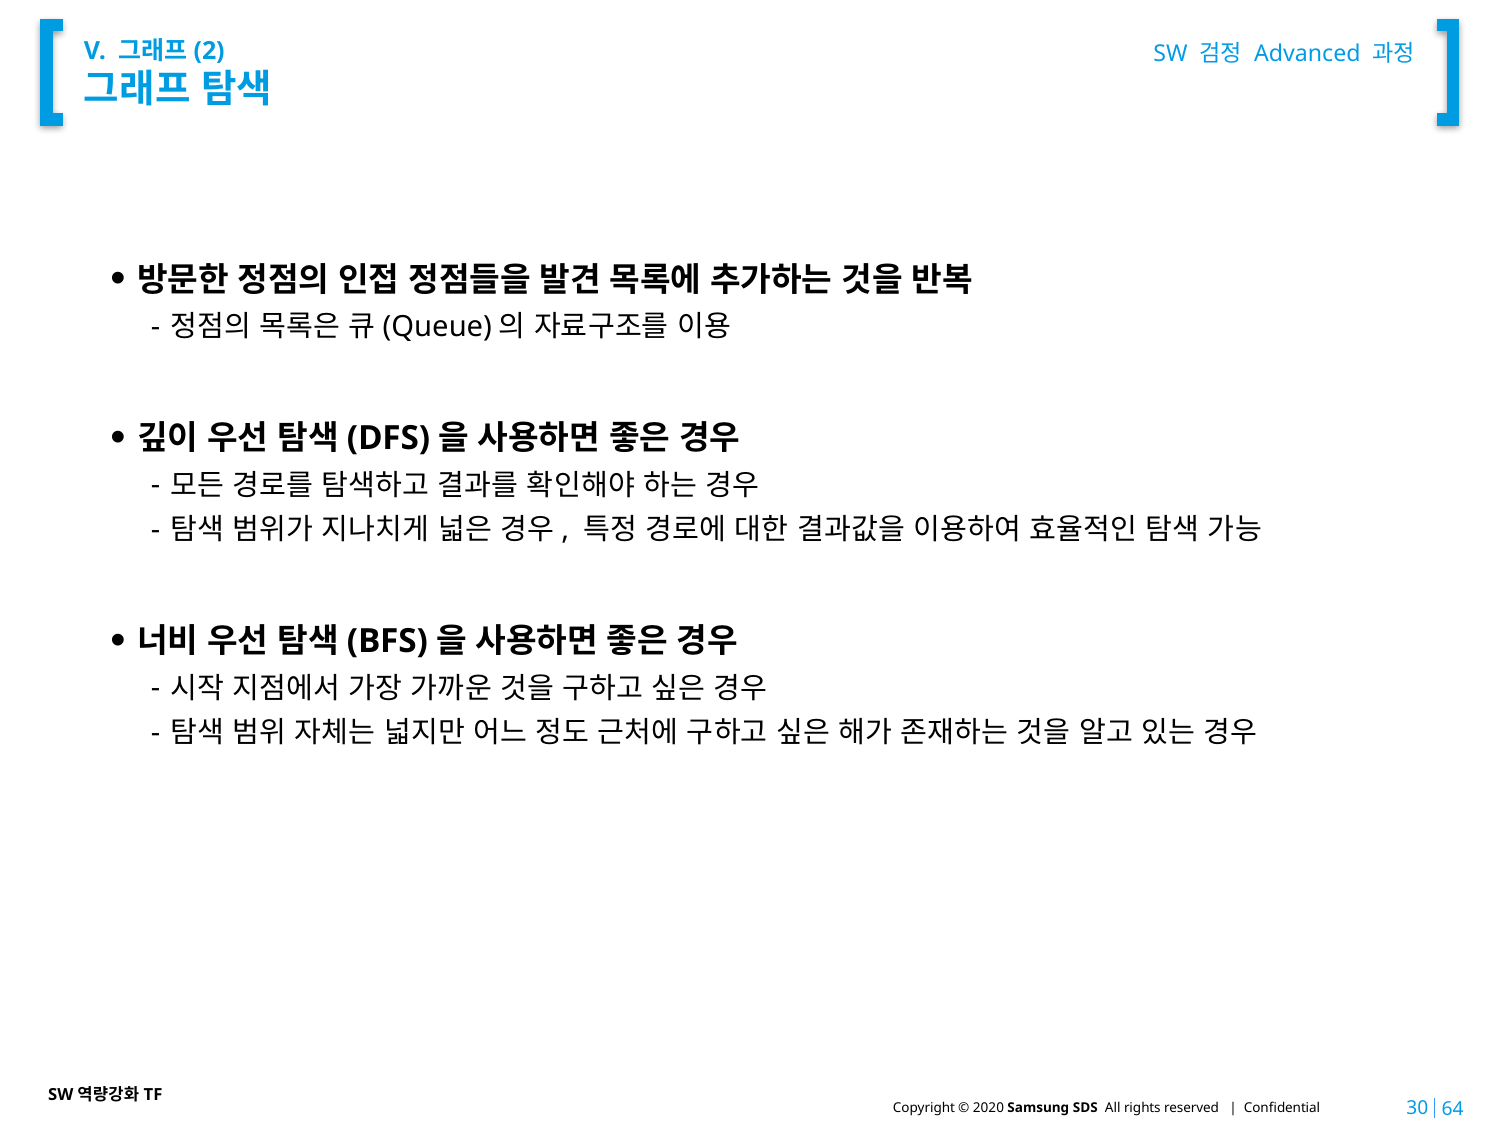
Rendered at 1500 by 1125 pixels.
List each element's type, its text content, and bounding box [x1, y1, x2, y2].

list 방문한 정점의 인접 정점들을 발견 목록에 추가하는 것을 반복 정점의 목록은 큐(Queue)의 자료구조를 이용 깊이 우선 탐색(DFS)을 사용하면 좋은 경우 모든 경로를 탐색하고 결과를 확인해야 하는 경우 탐색 범위가 지나치게 넓은 경우, 특정 경로에 대한 결과값을 이용하여 효율적인 탐색 가능 너비 우선 탐색(BFS)을 사용하면 좋은 경우 시작 지점에서 가장 가까운 것을 구하고 싶은 경우 탐색 범위 자체는 넓지만 어느 정도 근처에 구하고 싶은 해가 존재하는 것을 알고 있는 경우 [110, 250, 1416, 383]
list SW 검정 Advanced 과정 [925, 30, 1416, 90]
title V. 그래프(2) 그래프 탐색 [83, 33, 1328, 111]
